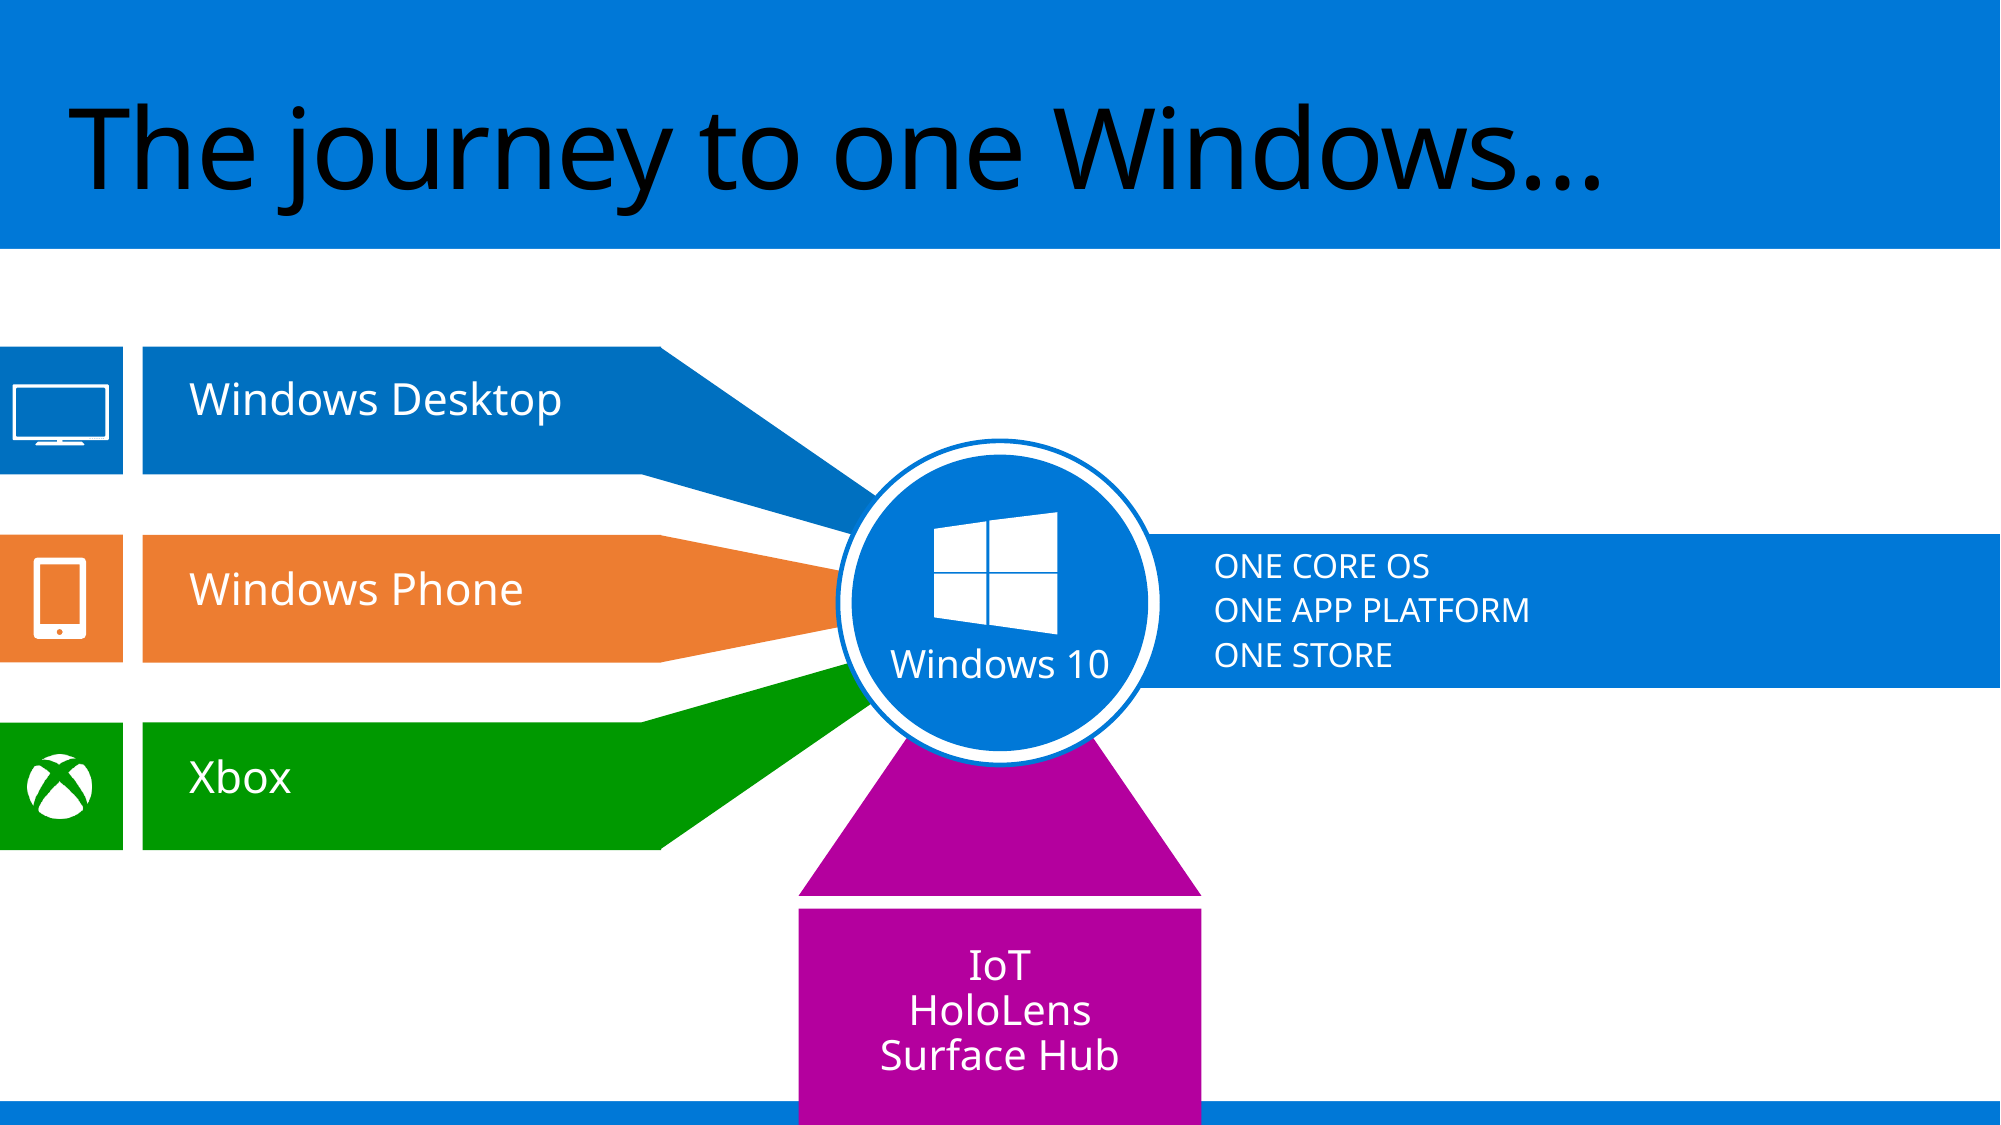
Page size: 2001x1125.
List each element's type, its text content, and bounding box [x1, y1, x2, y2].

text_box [0, 346, 124, 851]
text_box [828, 454, 1172, 752]
text_box ONE CORE OS ONE APP PLATFORM ONE STORE [1198, 542, 1934, 682]
text_box [1172, 534, 2000, 688]
title The journey to one Windows… [44, 77, 1957, 225]
text_box [0, 248, 2000, 1102]
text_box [798, 601, 1202, 1125]
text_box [128, 346, 1004, 873]
text_box [1004, 440, 1067, 454]
